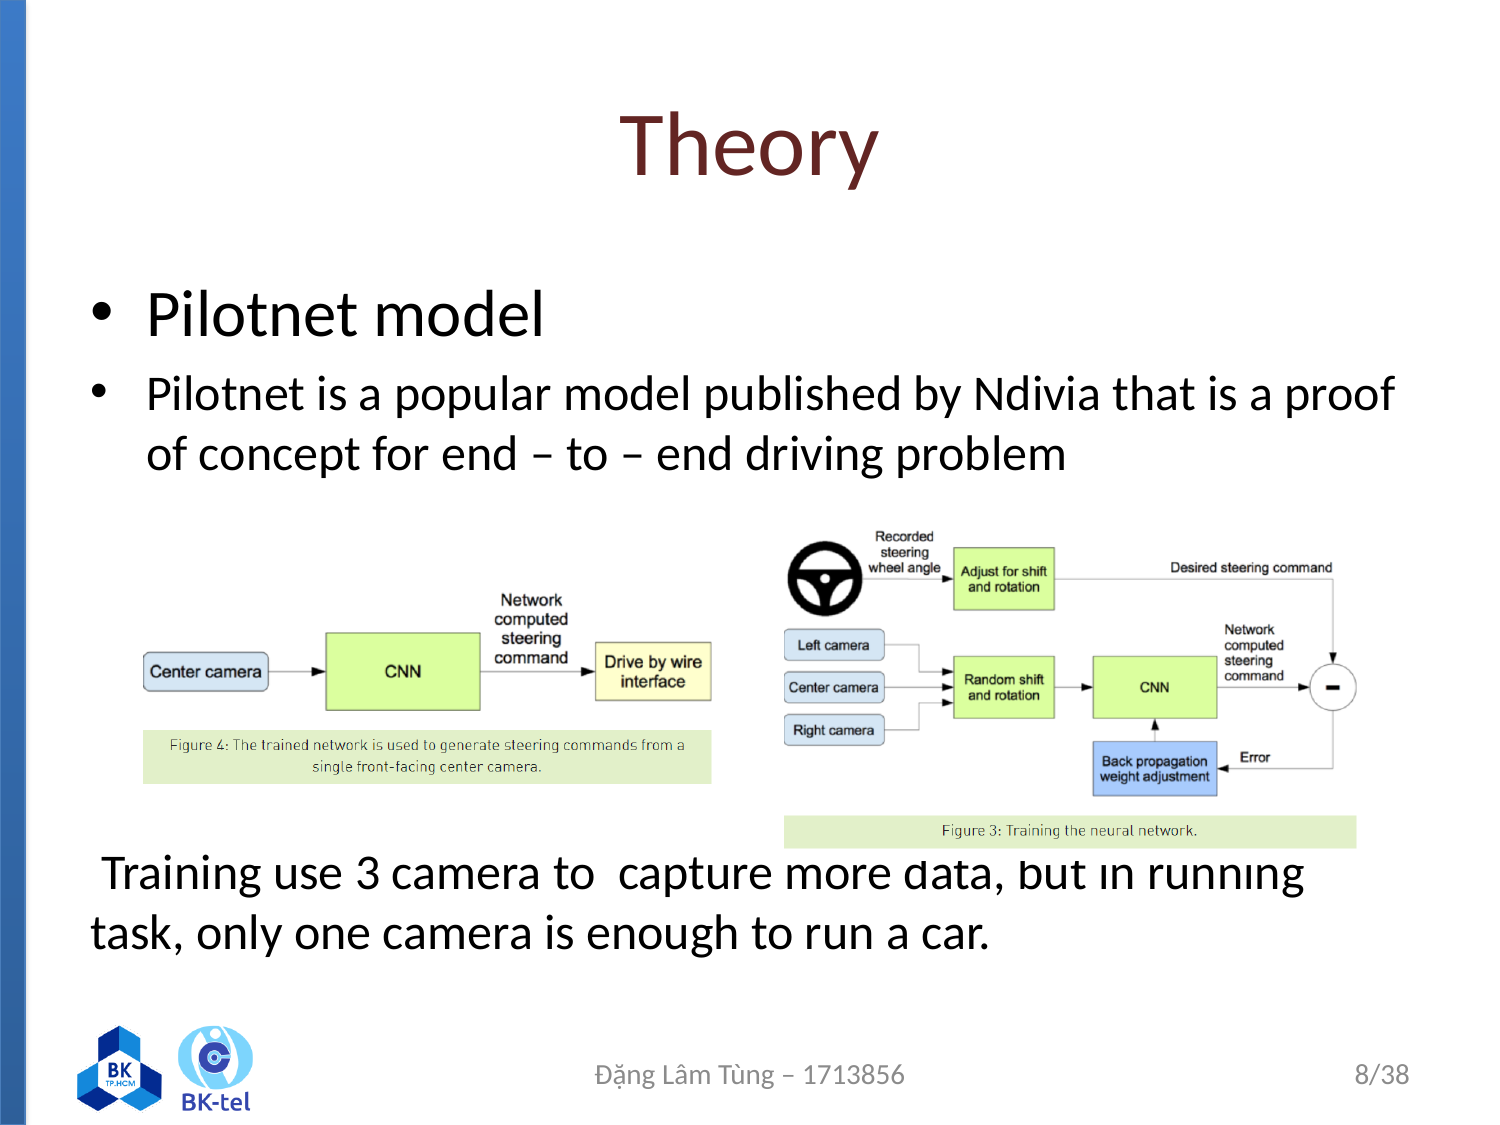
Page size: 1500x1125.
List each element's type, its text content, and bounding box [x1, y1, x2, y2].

picture [75, 1023, 163, 1113]
picture [174, 1024, 257, 1113]
list Pilotnet model Pilotnet is a popular model published by Ndivia that is a proof of concept for end – to – end driving problem Training use 3 camera to capture more data, but in running task, only one camera is enough to run a car. [75, 262, 1425, 1005]
slide_number 8/38 [1074, 1042, 1425, 1103]
title Theory [75, 45, 1425, 233]
footer Đặng Lâm Tùng – 1713856 [512, 1042, 988, 1103]
picture [68, 511, 1408, 861]
